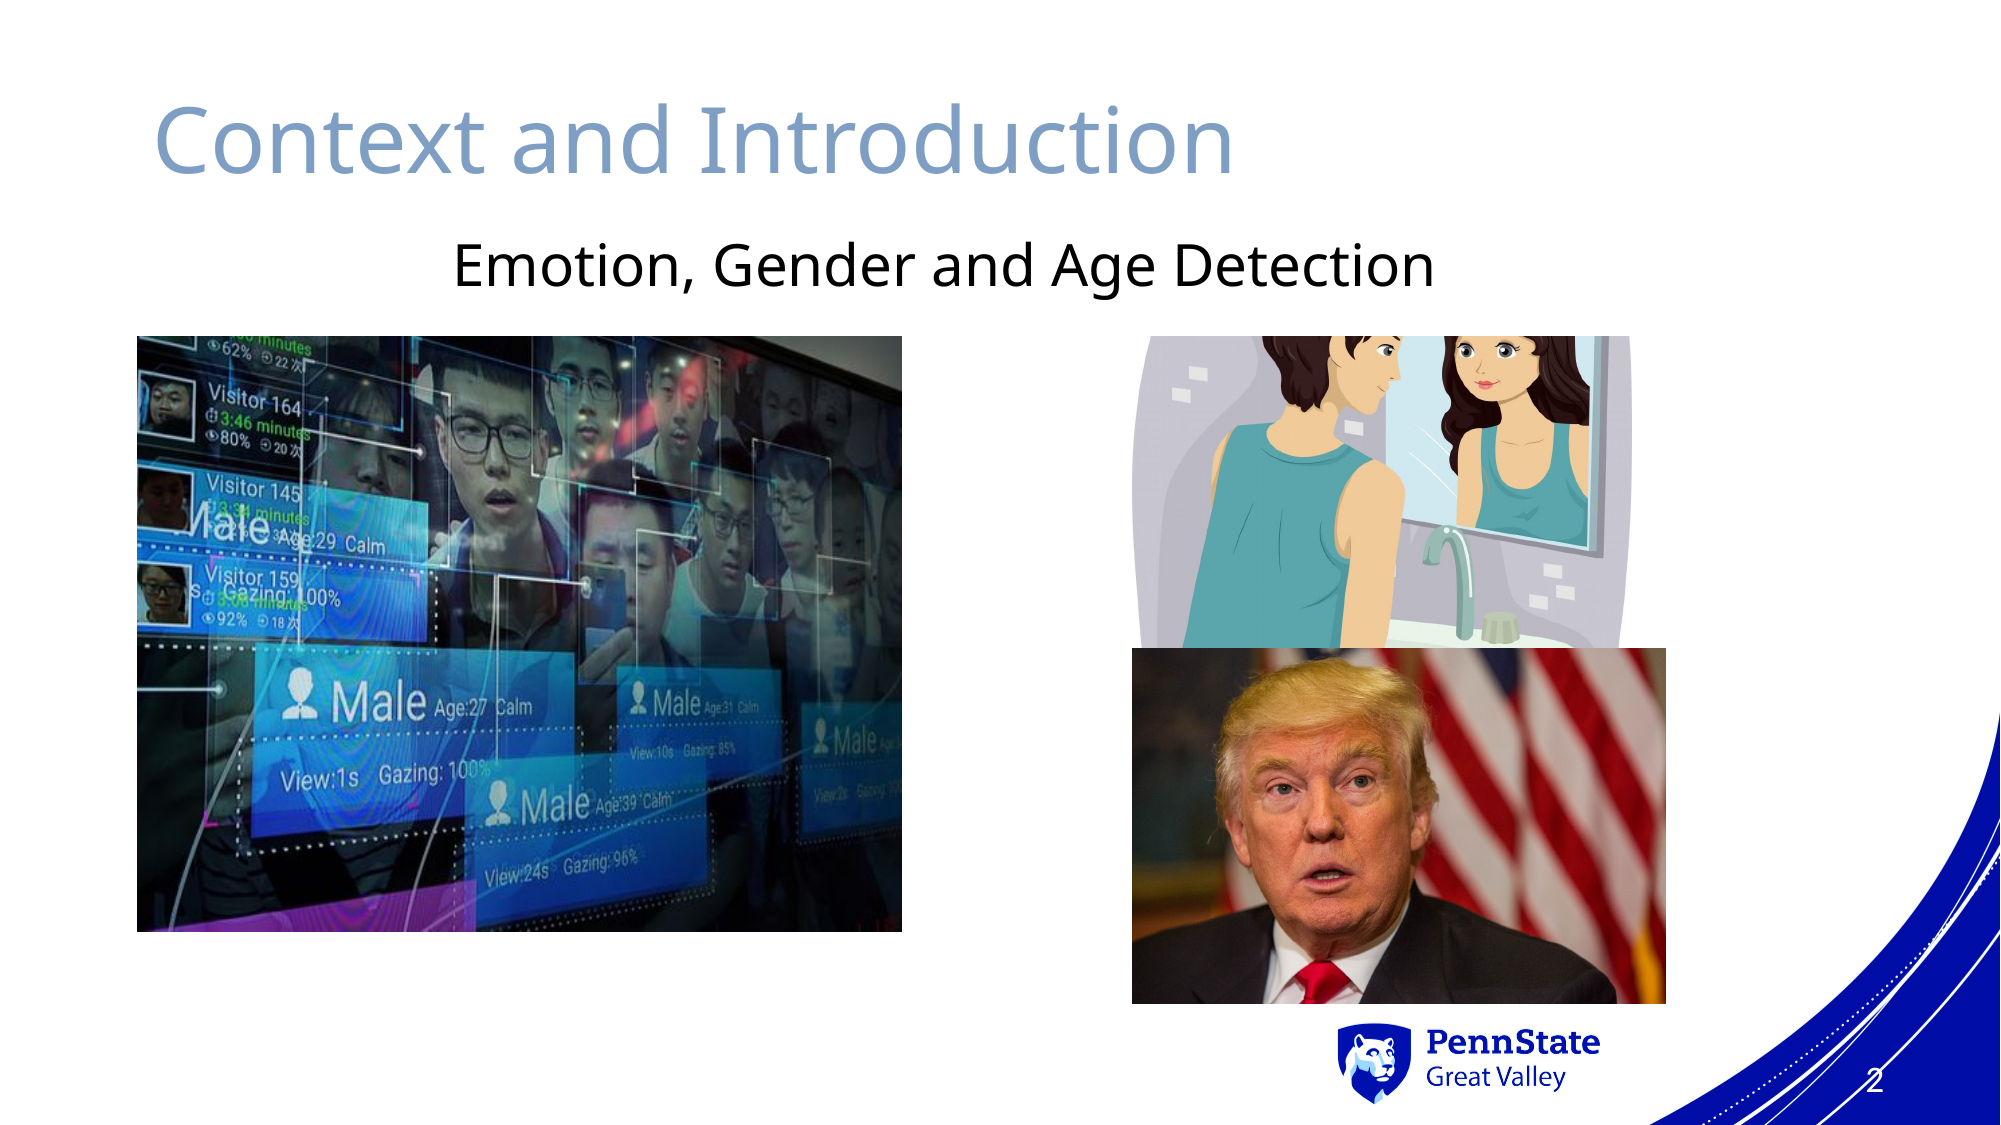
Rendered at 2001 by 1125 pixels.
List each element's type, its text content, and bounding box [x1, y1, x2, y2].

title Context and Introduction [137, 59, 1863, 228]
list Emotion, Gender and Age Detection [137, 228, 1863, 1014]
picture [0, 0, 2000, 1125]
